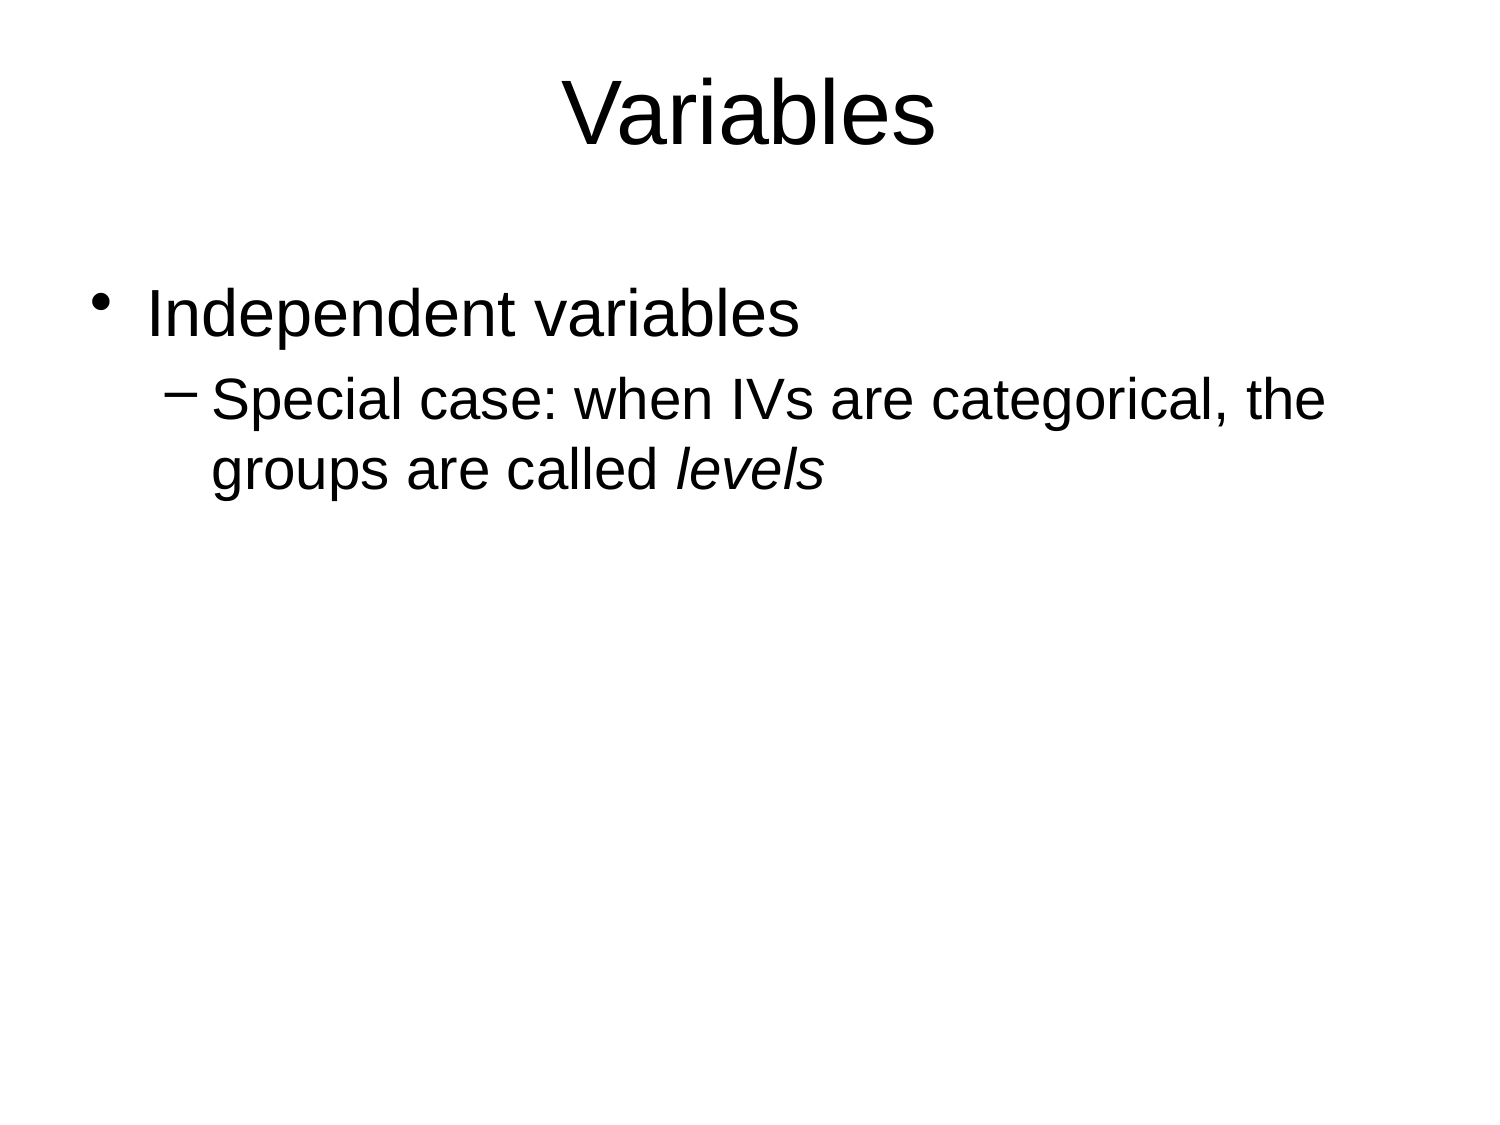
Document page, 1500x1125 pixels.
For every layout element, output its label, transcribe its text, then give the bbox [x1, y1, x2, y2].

list Independent variables Special case: when IVs are categorical, the groups are called levels [75, 262, 1425, 1005]
title Variables [75, 45, 1425, 233]
